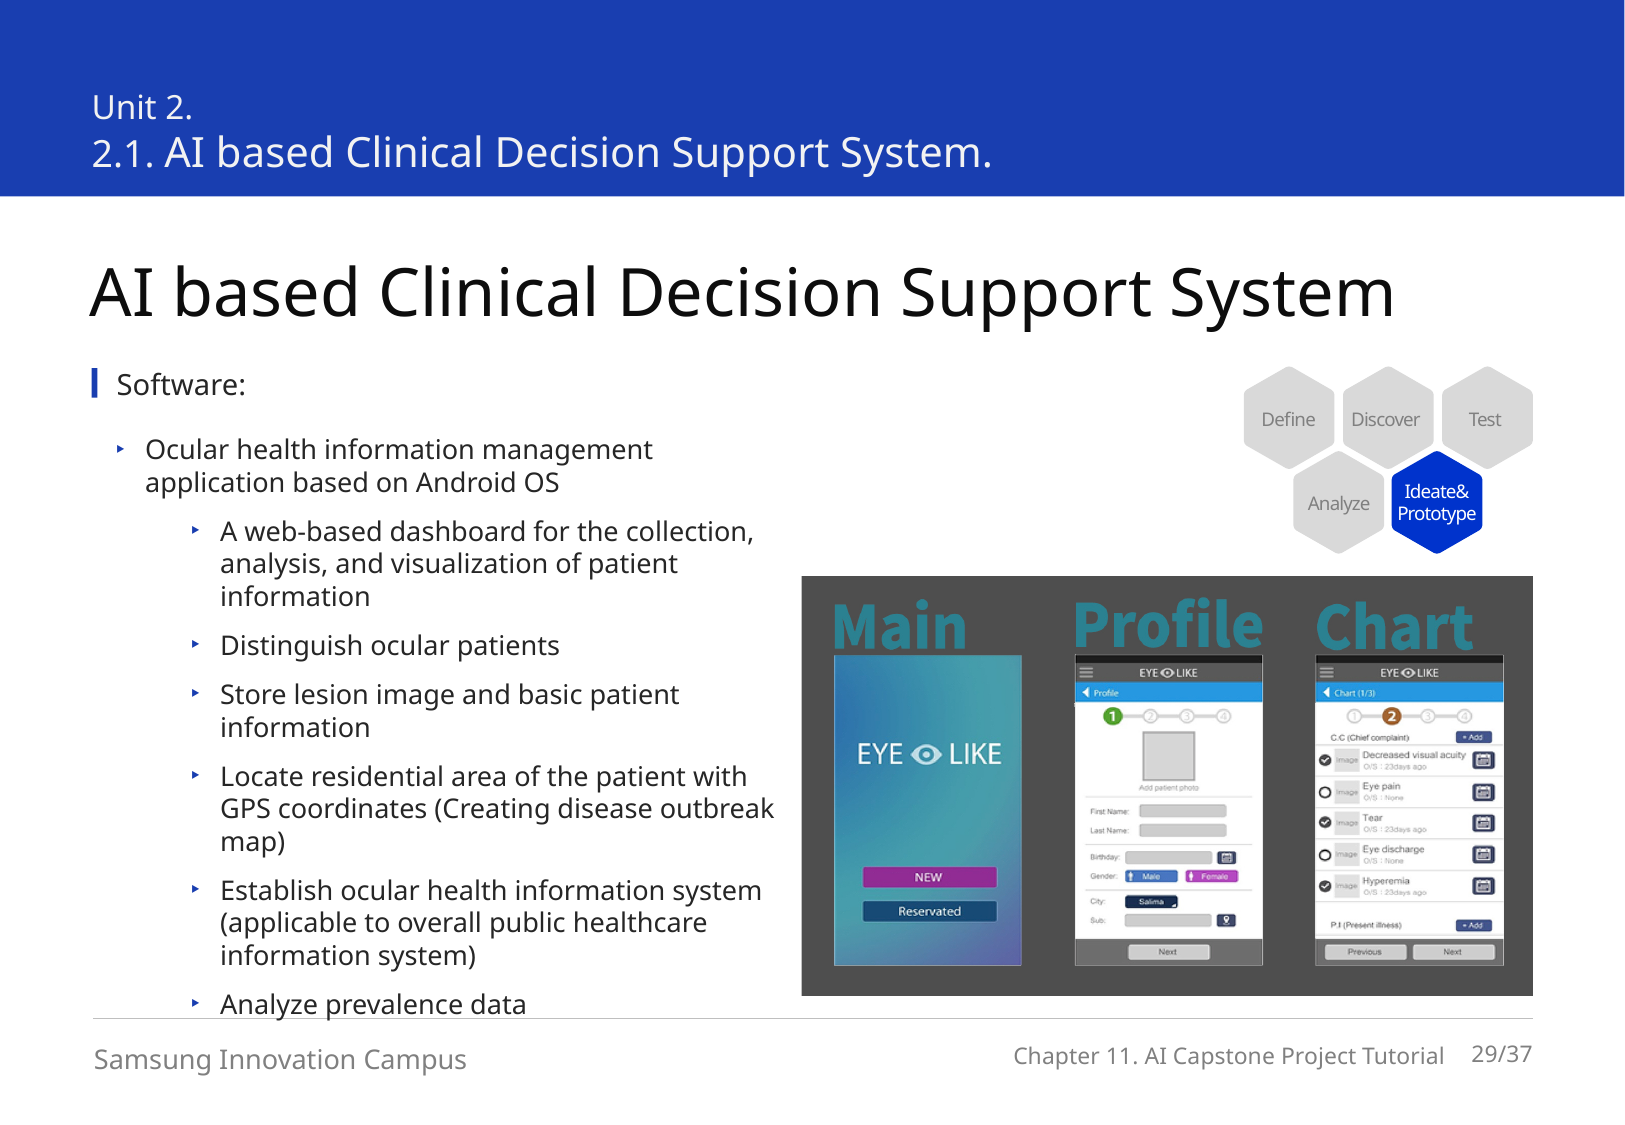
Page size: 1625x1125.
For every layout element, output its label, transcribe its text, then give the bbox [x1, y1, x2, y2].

picture [801, 576, 1533, 996]
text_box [91, 366, 1243, 402]
text_box Ocular health information management application based on Android OS A web-based dashboard for the collection, analysis, and visualization of patient information Distinguish ocular patients Store lesion image and basic patient information Locate residential area of the patient with GPS coordinates (Creating disease outbreak map) Establish ocular health information system (applicable to overall public healthcare information system) Analyze prevalence data [114, 420, 803, 1032]
text_box Unit 2. 2.1. AI based Clinical Decision Support System. [91, 85, 1048, 177]
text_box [1243, 366, 1533, 554]
text_box AI based Clinical Decision Support System [89, 249, 1534, 331]
